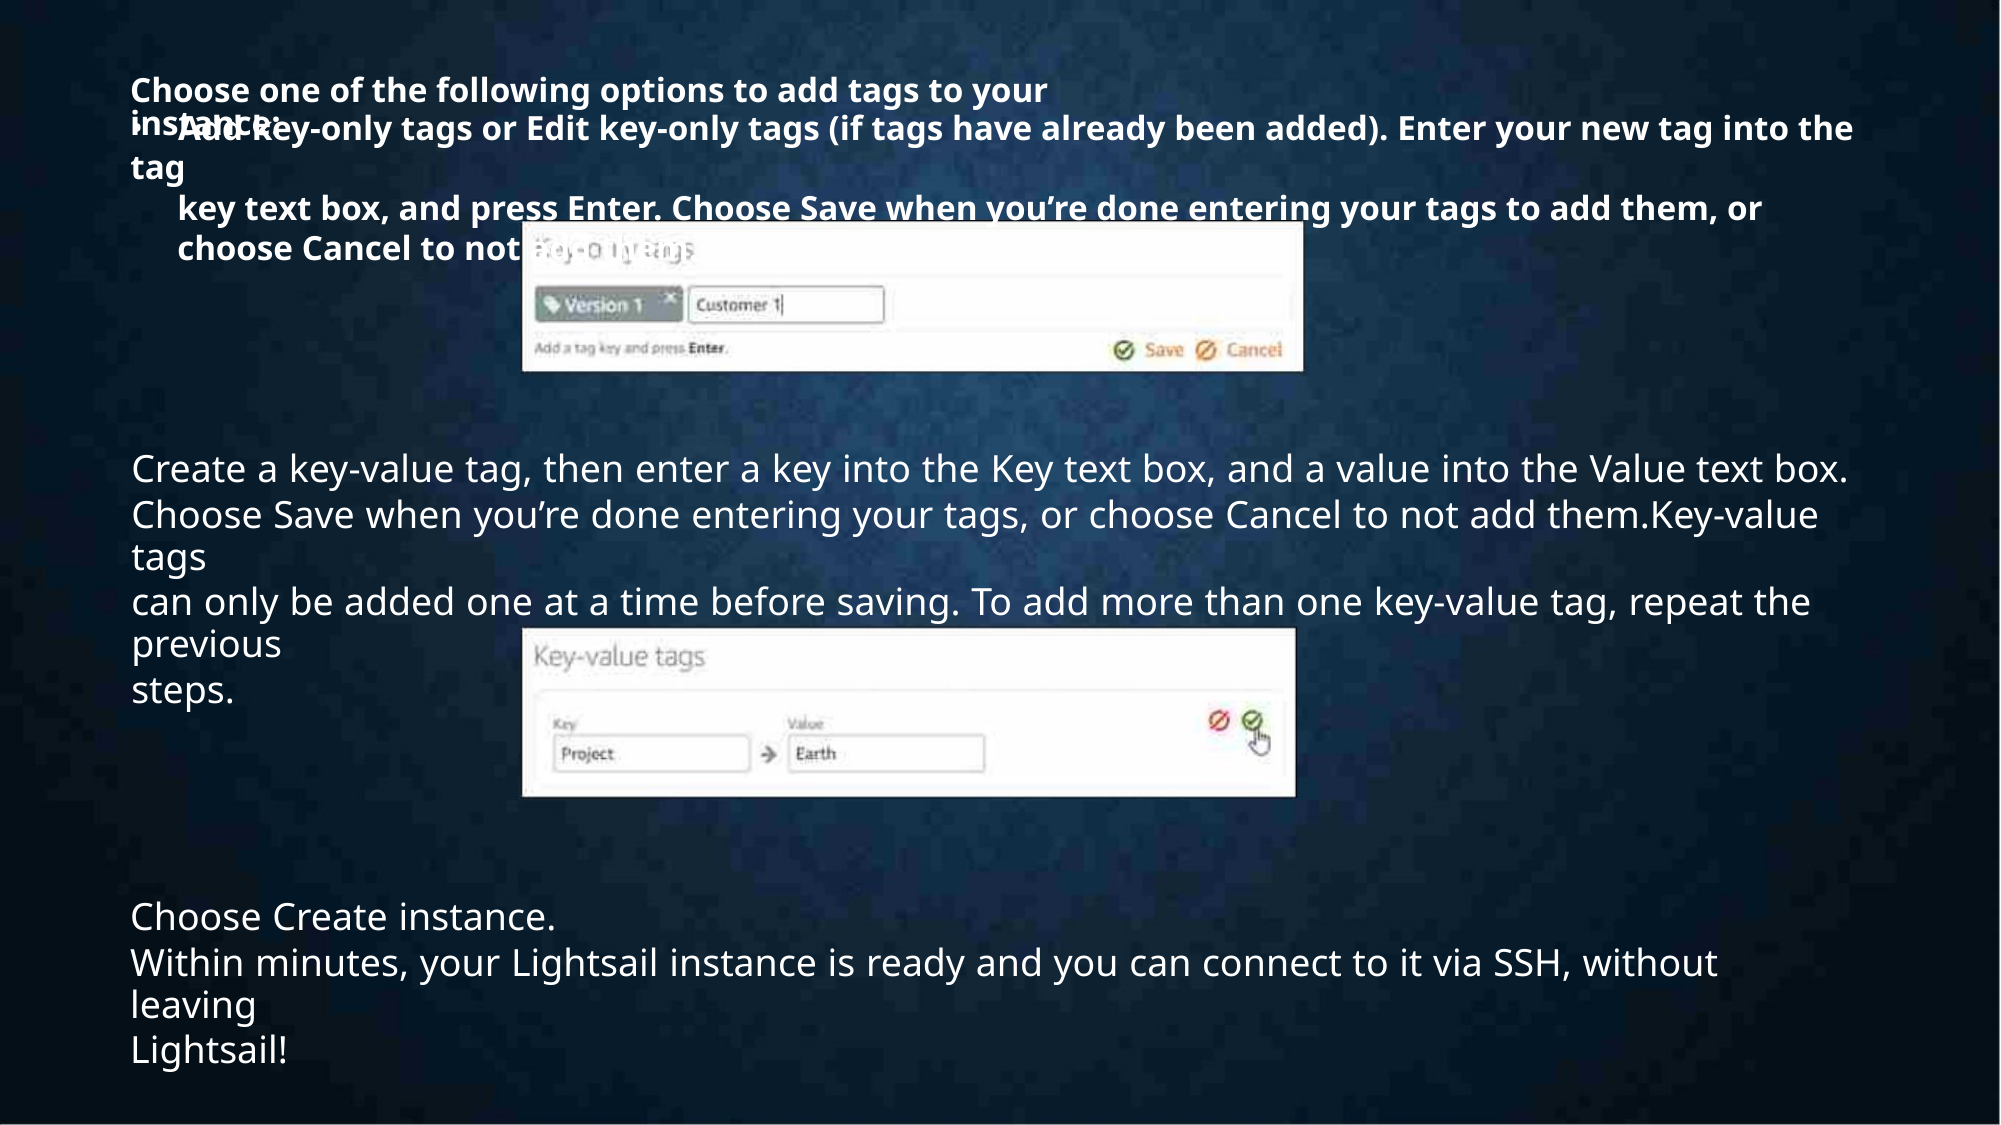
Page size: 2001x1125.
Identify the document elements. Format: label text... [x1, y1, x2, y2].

text_box Choose one of the following options to add tags to your instance: [130, 75, 1183, 109]
text_box • Add key-only tags or Edit key-only tags (if tags have already been added). Enter your new tag into the tag key text box, and press Enter. Choose Save when you’re done entering your tags to add them, or choose Cancel to not add them. [130, 109, 1882, 267]
text_box Create a key-value tag, then enter a key into the Key text box, and a value into the Value text box. Choose Save when you’re done entering your tags, or choose Cancel to not add them.Key-value tags can only be added one at a time before saving. To add more than one key-value tag, repeat the previous steps. [131, 447, 1890, 711]
text_box [0, 0, 2000, 1125]
text_box Choose Create instance. Within minutes, your Lightsail instance is ready and you can connect to it via SSH, without leaving Lightsail! [130, 895, 1776, 1071]
